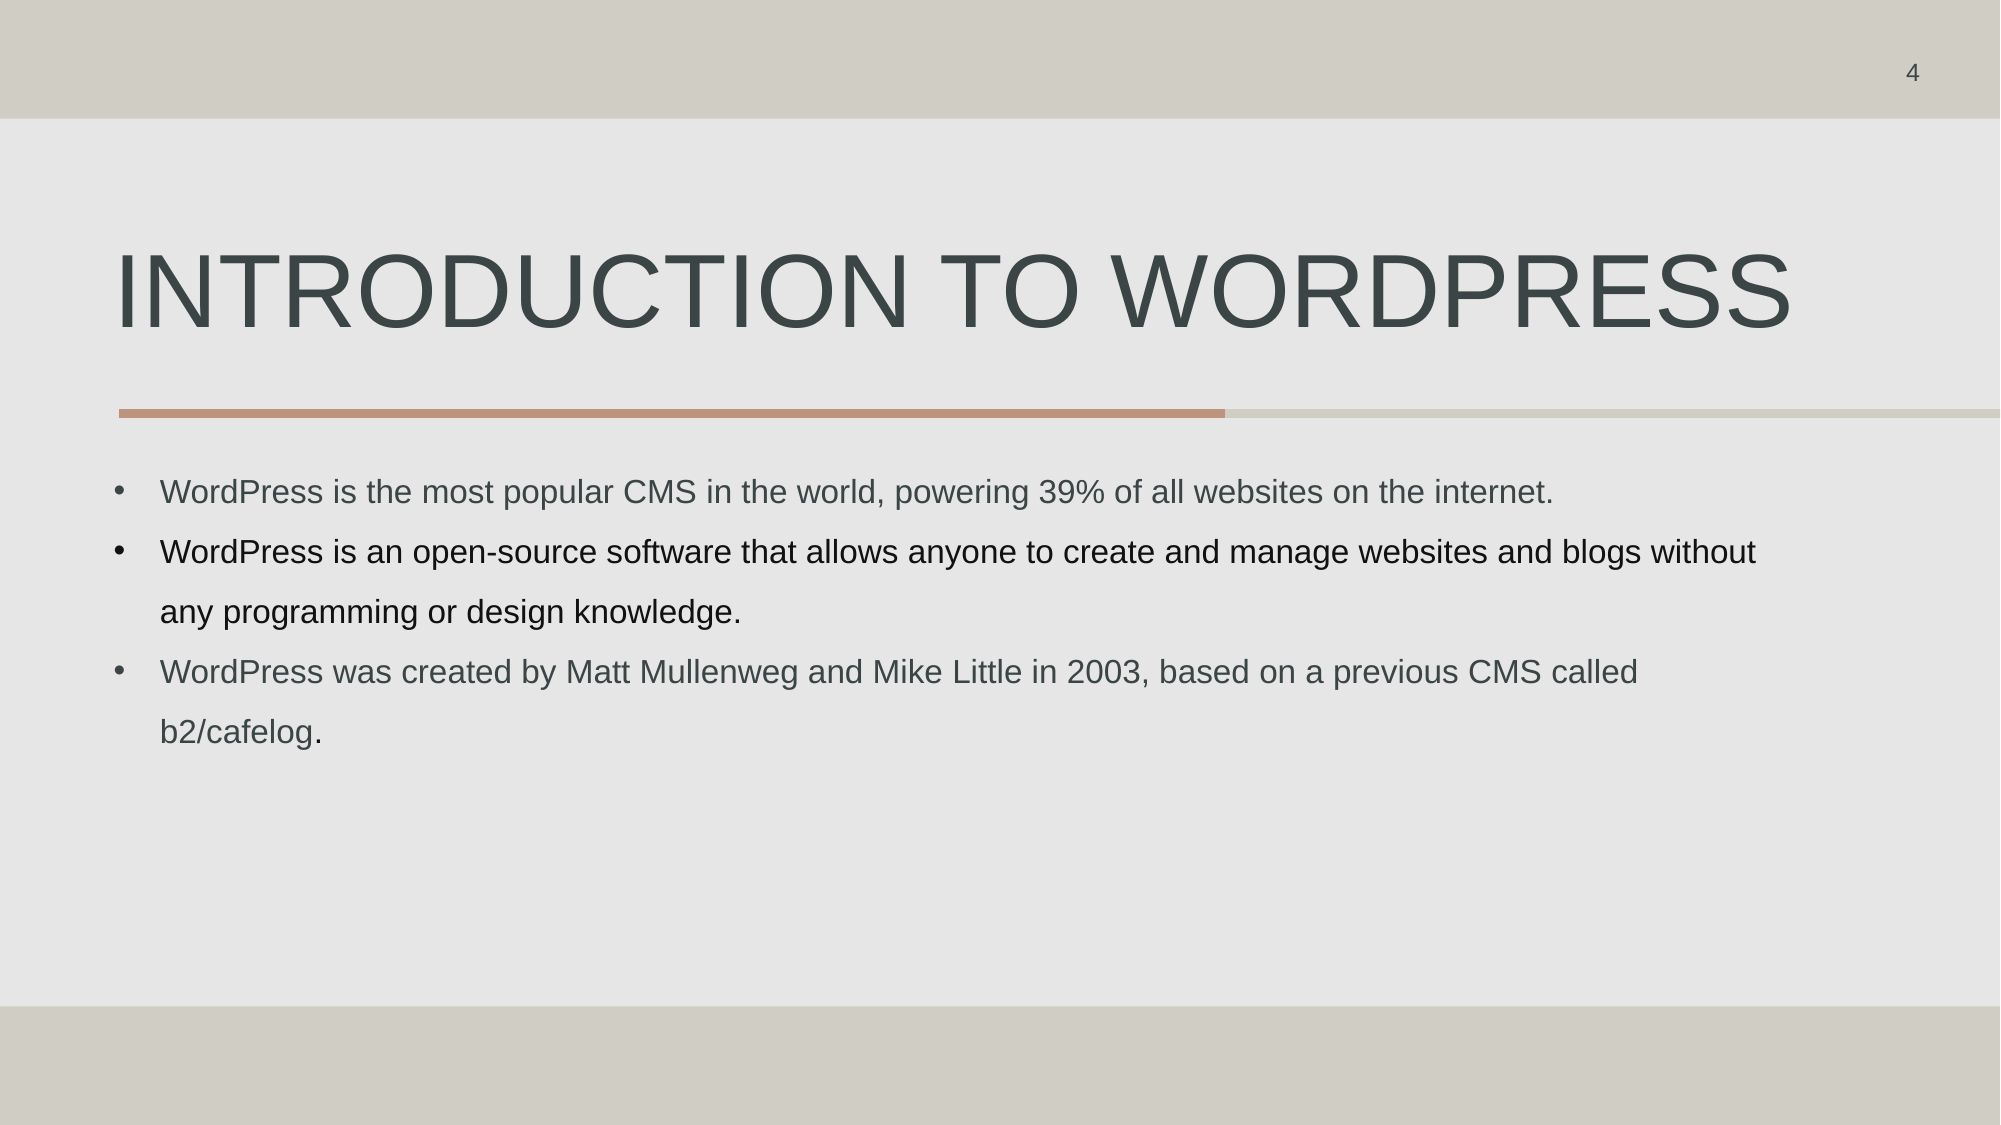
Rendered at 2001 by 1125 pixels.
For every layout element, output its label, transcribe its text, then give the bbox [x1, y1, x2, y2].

slide_number ‹#› [1660, 49, 1935, 95]
title INTRODUCTION TO WORDPRESS [98, 239, 1824, 335]
list WordPress is the most popular CMS in the world, powering 39% of all websites on the internet. WordPress is an open-source software that allows anyone to create and manage websites and blogs without any programming or design knowledge. WordPress was created by Matt Mullenweg and Mike Little in 2003, based on a previous CMS called b2/cafelog. [98, 443, 1781, 862]
